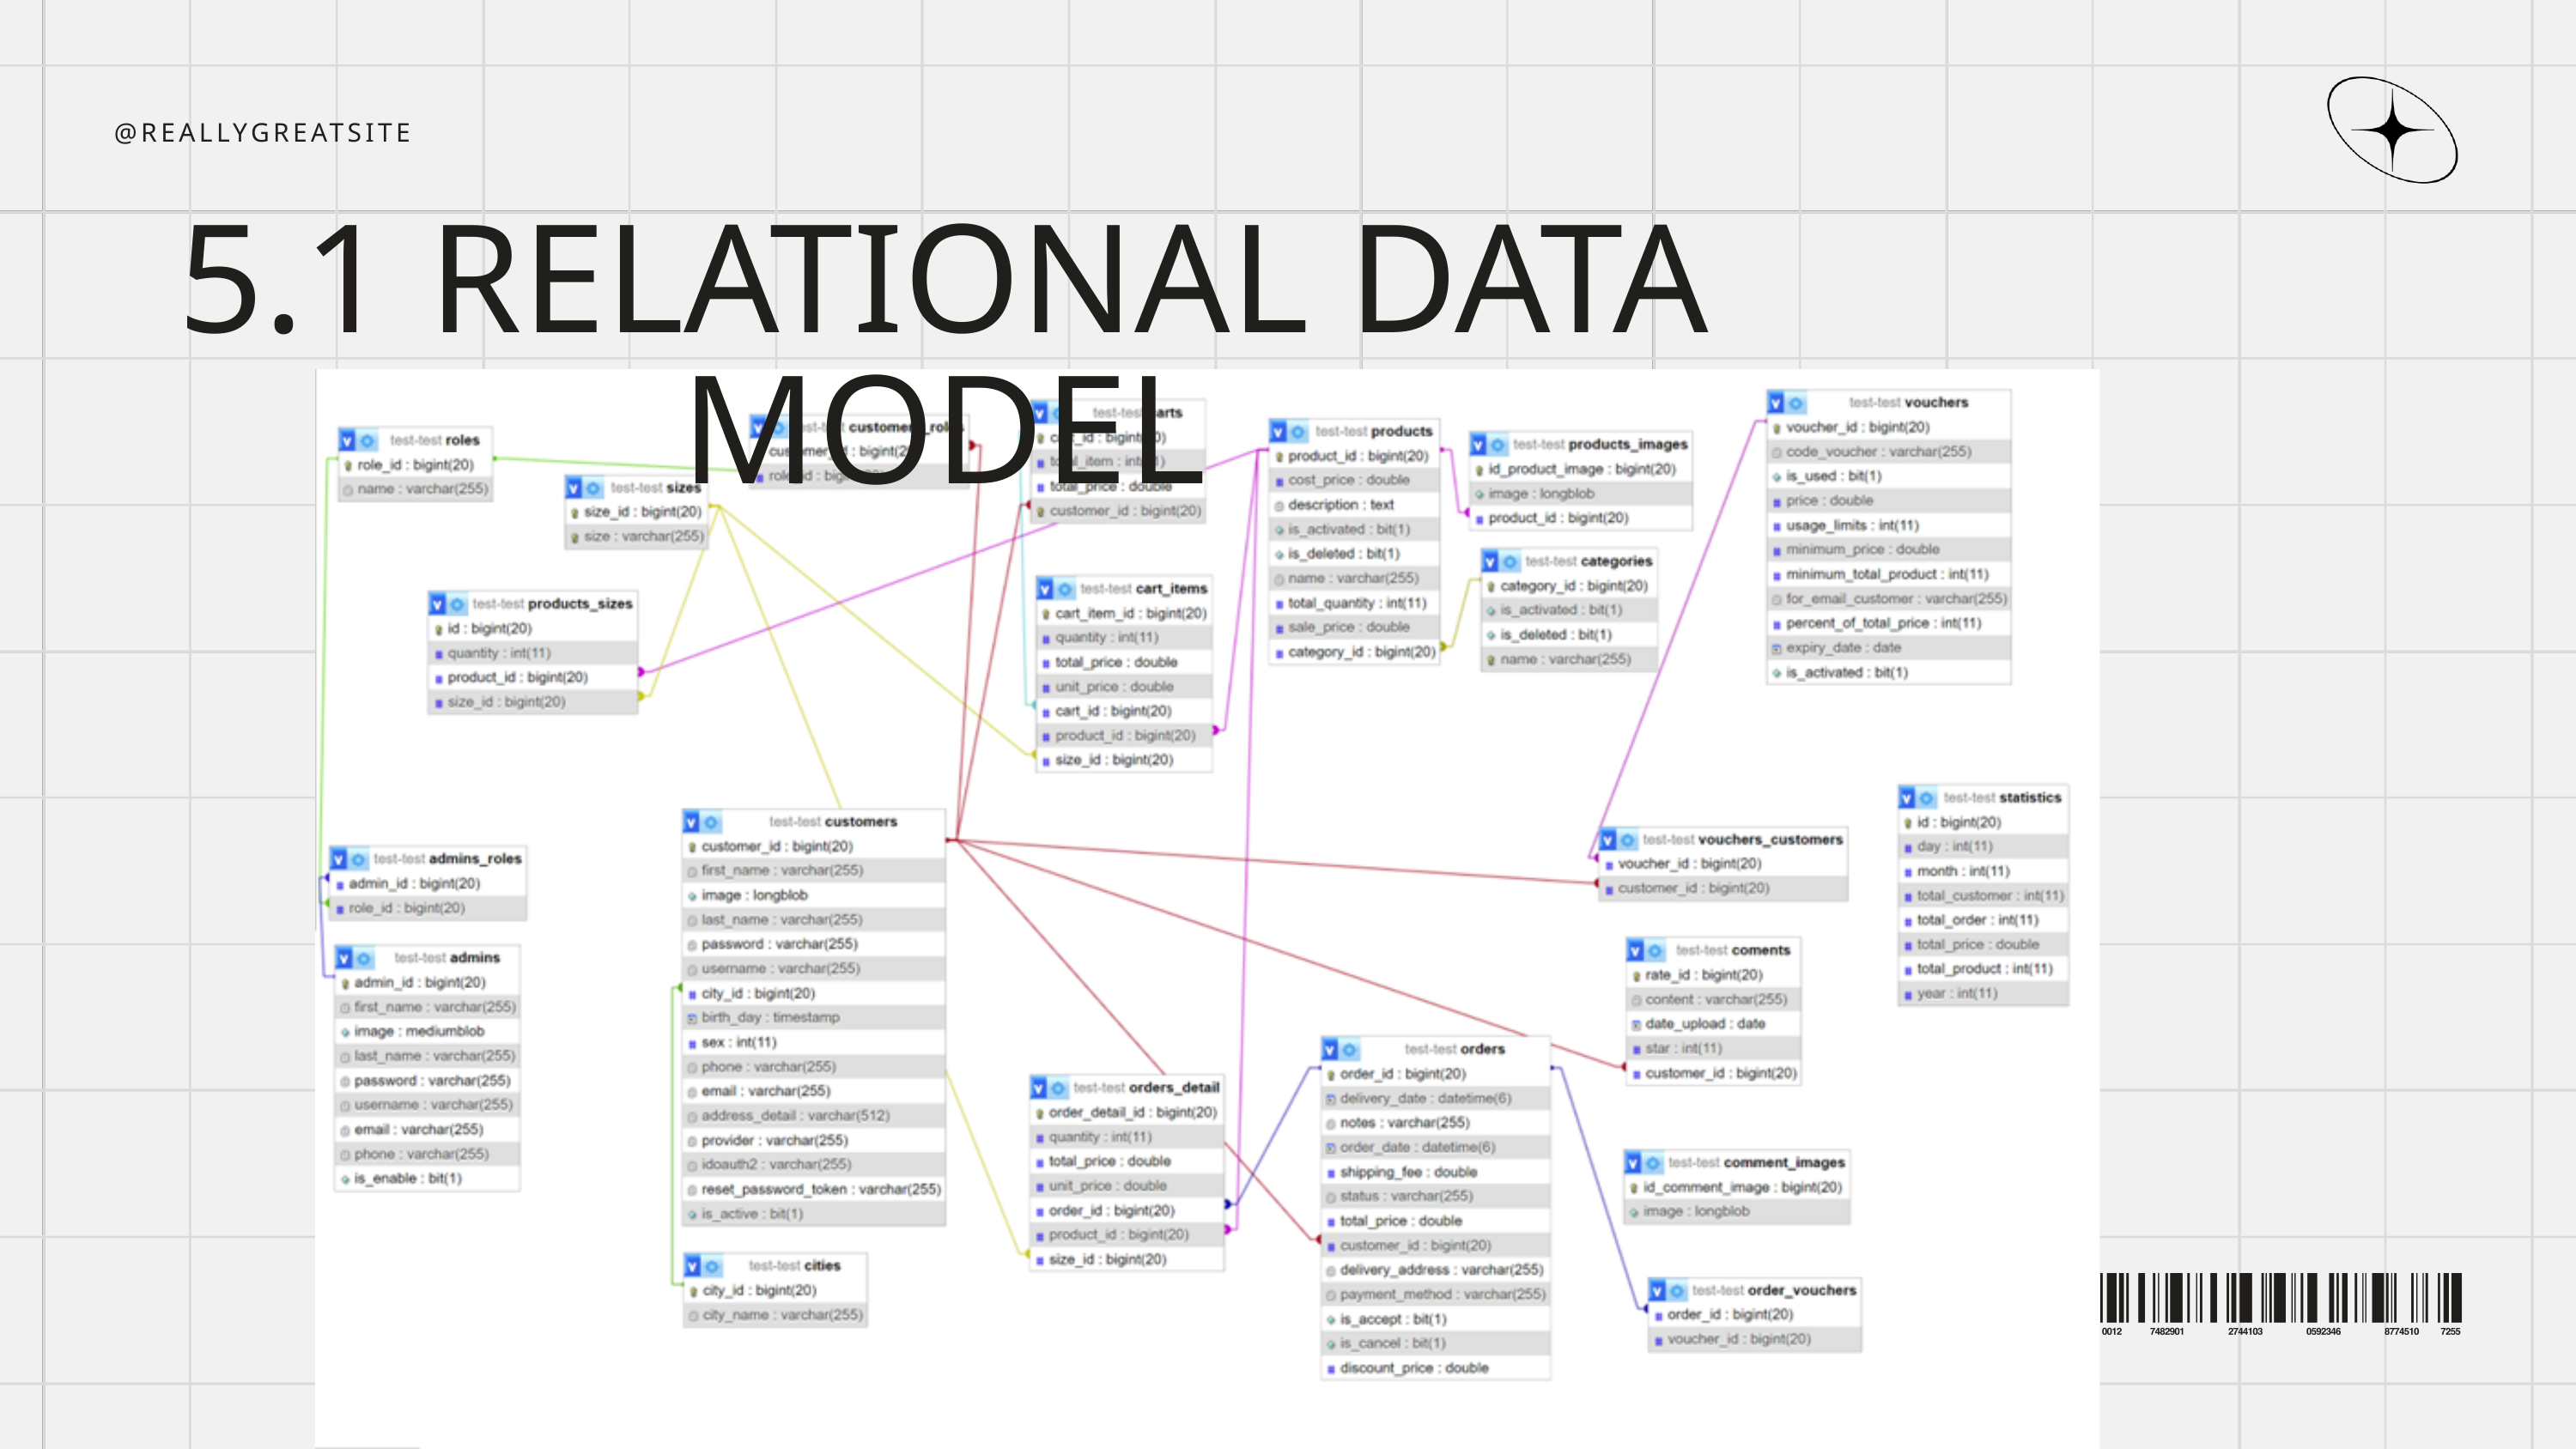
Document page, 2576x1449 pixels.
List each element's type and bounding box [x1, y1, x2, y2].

text_box [0, 0, 2576, 1449]
